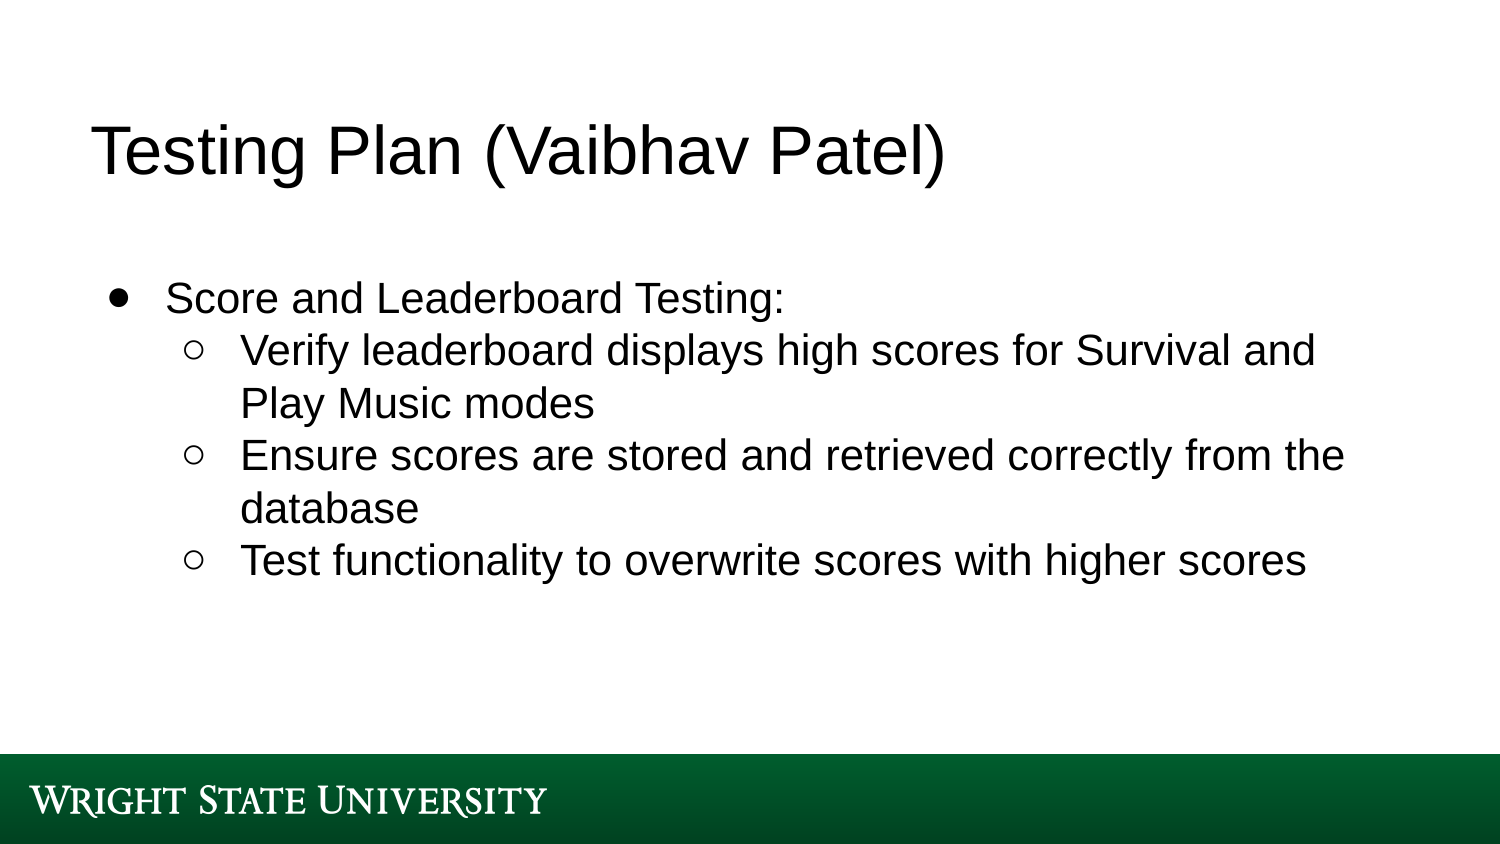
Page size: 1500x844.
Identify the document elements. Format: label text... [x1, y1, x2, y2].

list Score and Leaderboard Testing: Verify leaderboard displays high scores for Survival and Play Music modes Ensure scores are stored and retrieved correctly from the database Test functionality to overwrite scores with higher scores [75, 261, 1425, 719]
title Testing Plan (Vaibhav Patel) [75, 98, 1425, 240]
picture [29, 785, 547, 818]
